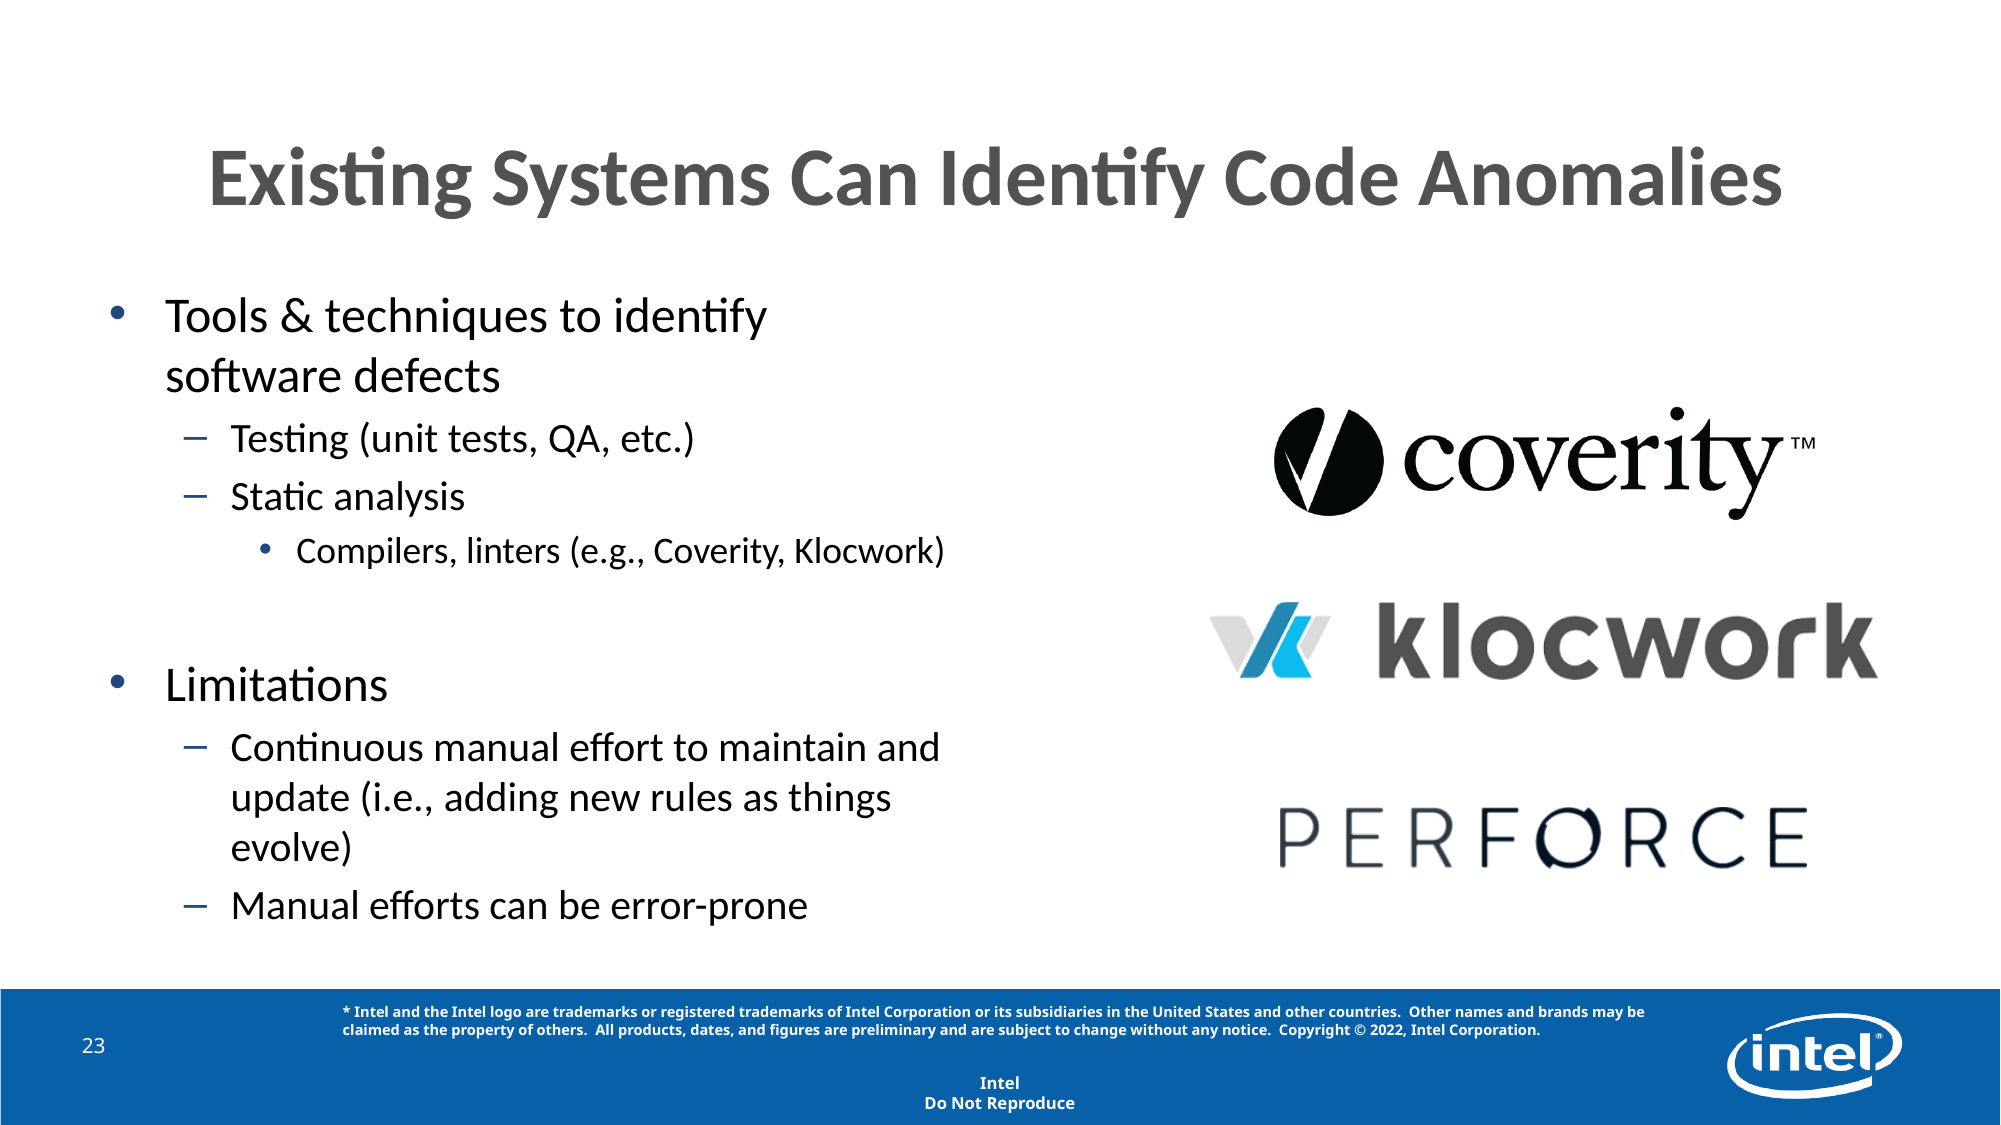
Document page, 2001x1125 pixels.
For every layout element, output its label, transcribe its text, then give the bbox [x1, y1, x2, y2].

title Existing Systems Can Identify Code Anomalies [93, 93, 1901, 251]
picture [1270, 403, 1819, 523]
picture [1280, 807, 1808, 869]
picture [1210, 602, 1878, 680]
list Tools & techniques to identify software defects Testing (unit tests, QA, etc.) Static analysis Compilers, linters (e.g., Coverity, Klocwork) Limitations Continuous manual effort to maintain and update (i.e., adding new rules as things evolve) Manual efforts can be error-prone [93, 274, 962, 963]
picture [1725, 1012, 1904, 1101]
